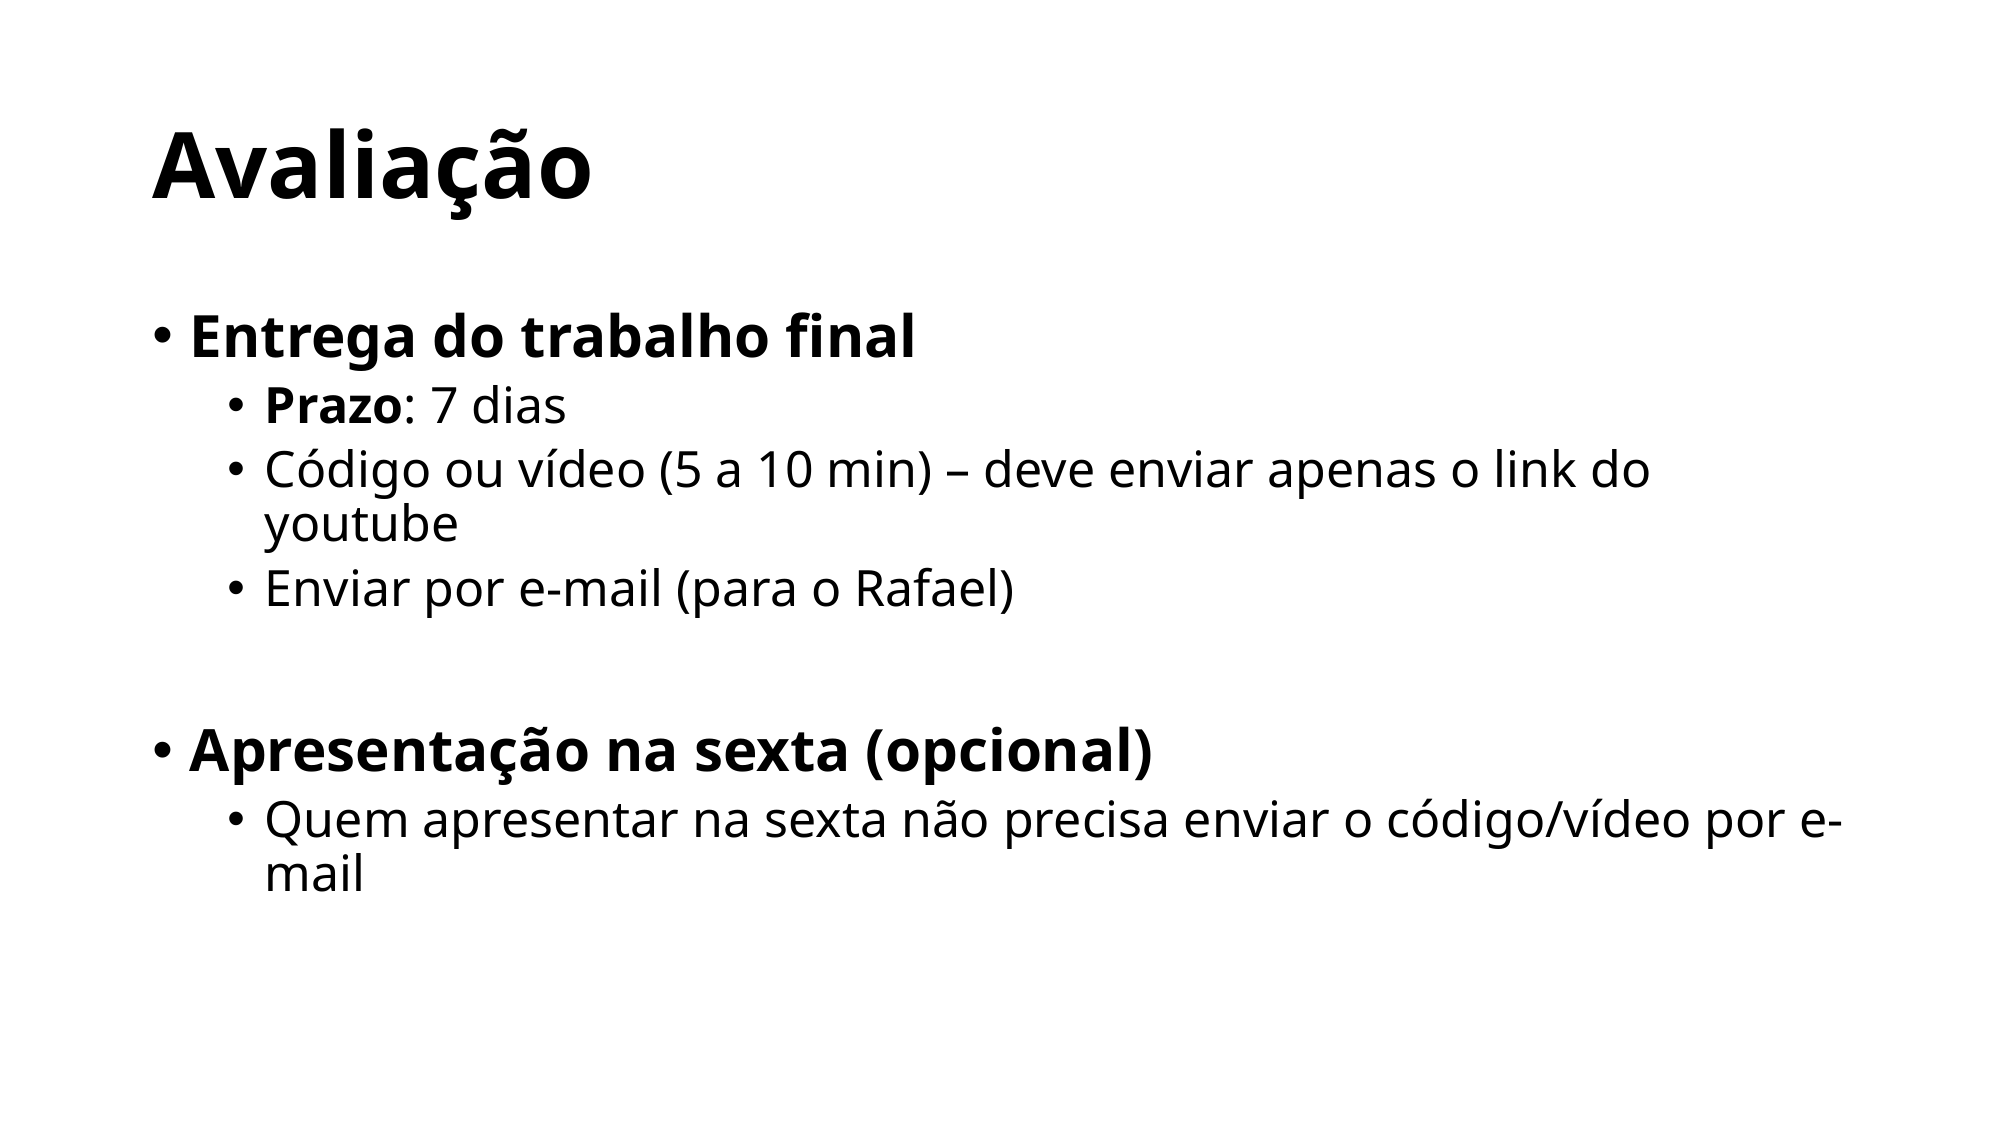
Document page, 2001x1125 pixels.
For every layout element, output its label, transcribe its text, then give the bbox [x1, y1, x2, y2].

title Avaliação [137, 59, 1863, 278]
list Entrega do trabalho final Prazo: 7 dias Código ou vídeo (5 a 10 min) – deve enviar apenas o link do youtube Enviar por e-mail (para o Rafael) Apresentação na sexta (opcional) Quem apresentar na sexta não precisa enviar o código/vídeo por e-mail [137, 299, 1863, 1014]
